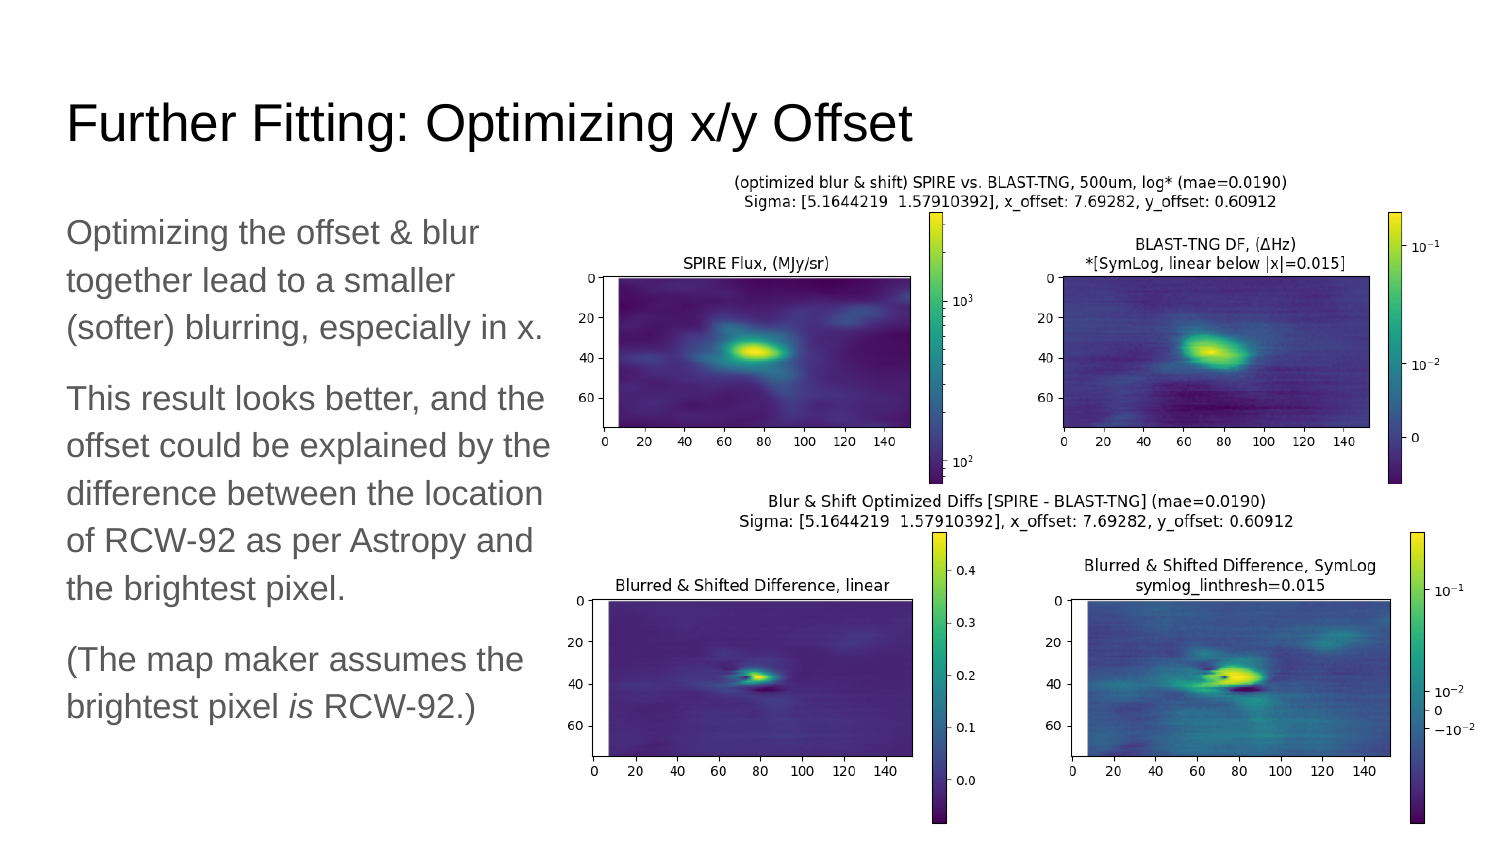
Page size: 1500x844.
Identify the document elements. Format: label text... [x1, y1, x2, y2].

list Optimizing the offset & blur together lead to a smaller (softer) blurring, especially in x. This result looks better, and the offset could be explained by the difference between the location of RCW-92 as per Astropy and the brightest pixel. (The map maker assumes the brightest pixel is RCW-92.) [51, 189, 564, 750]
picture [556, 166, 1484, 832]
title Further Fitting: Optimizing x/y Offset [51, 72, 1449, 167]
